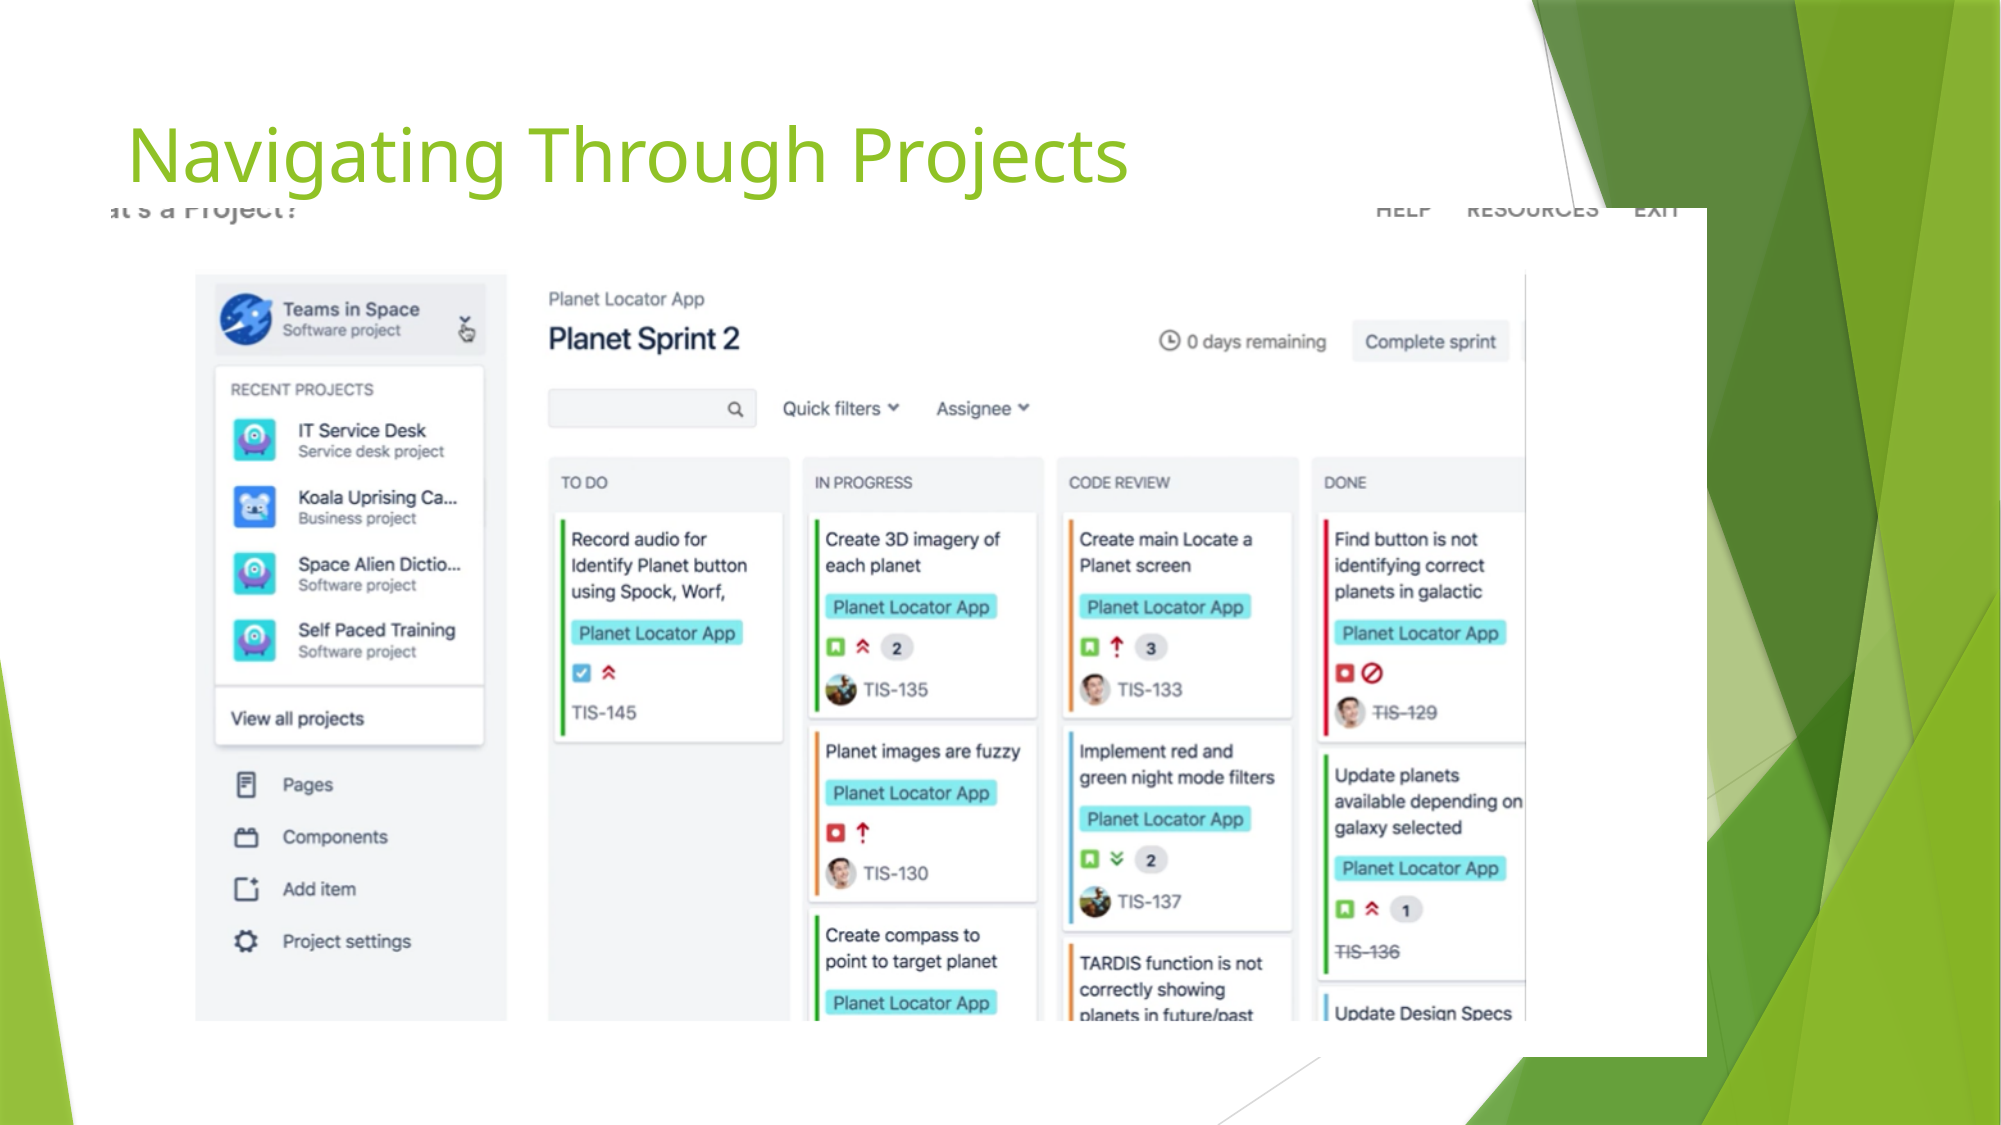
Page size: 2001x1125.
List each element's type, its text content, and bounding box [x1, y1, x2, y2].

title Navigating Through Projects [111, 99, 1522, 207]
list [110, 207, 1708, 1058]
